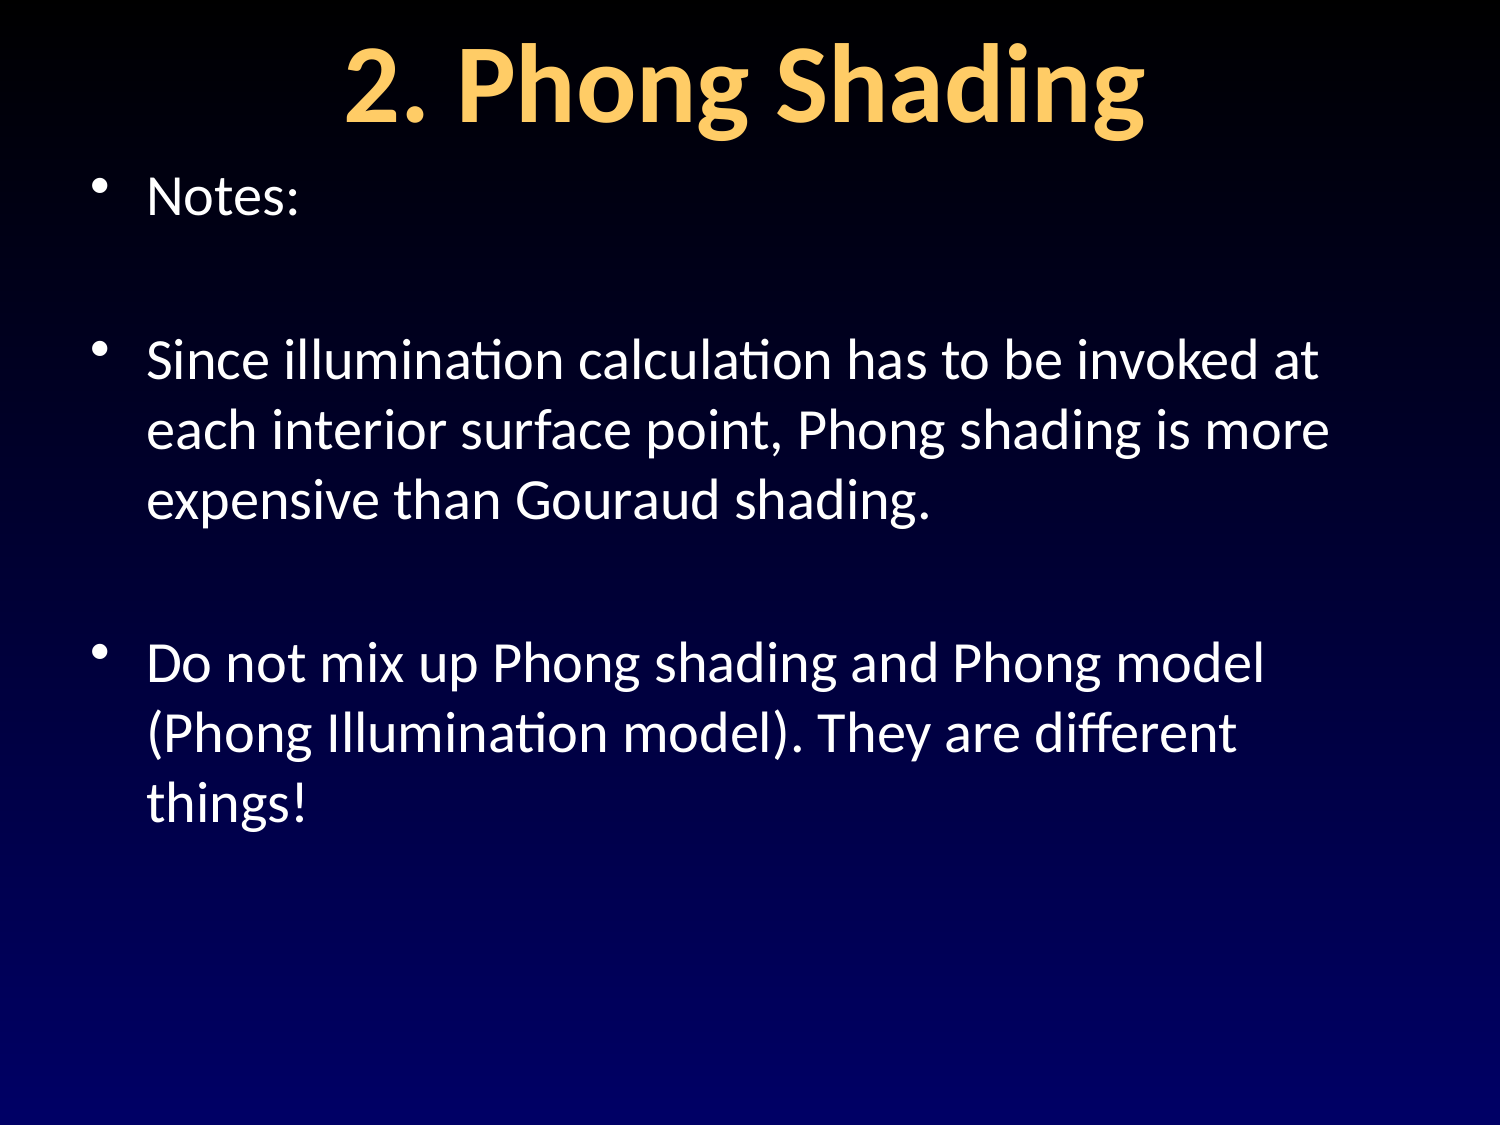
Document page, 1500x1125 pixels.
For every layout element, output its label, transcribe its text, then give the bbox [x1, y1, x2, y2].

text_box 2. Phong Shading [255, 37, 1235, 117]
text_box Notes: Since illumination calculation has to be invoked at each interior surface point, Phong shading is more expensive than Gouraud shading. Do not mix up Phong shading and Phong model (Phong Illumination model). They are different things! [74, 149, 1413, 1050]
